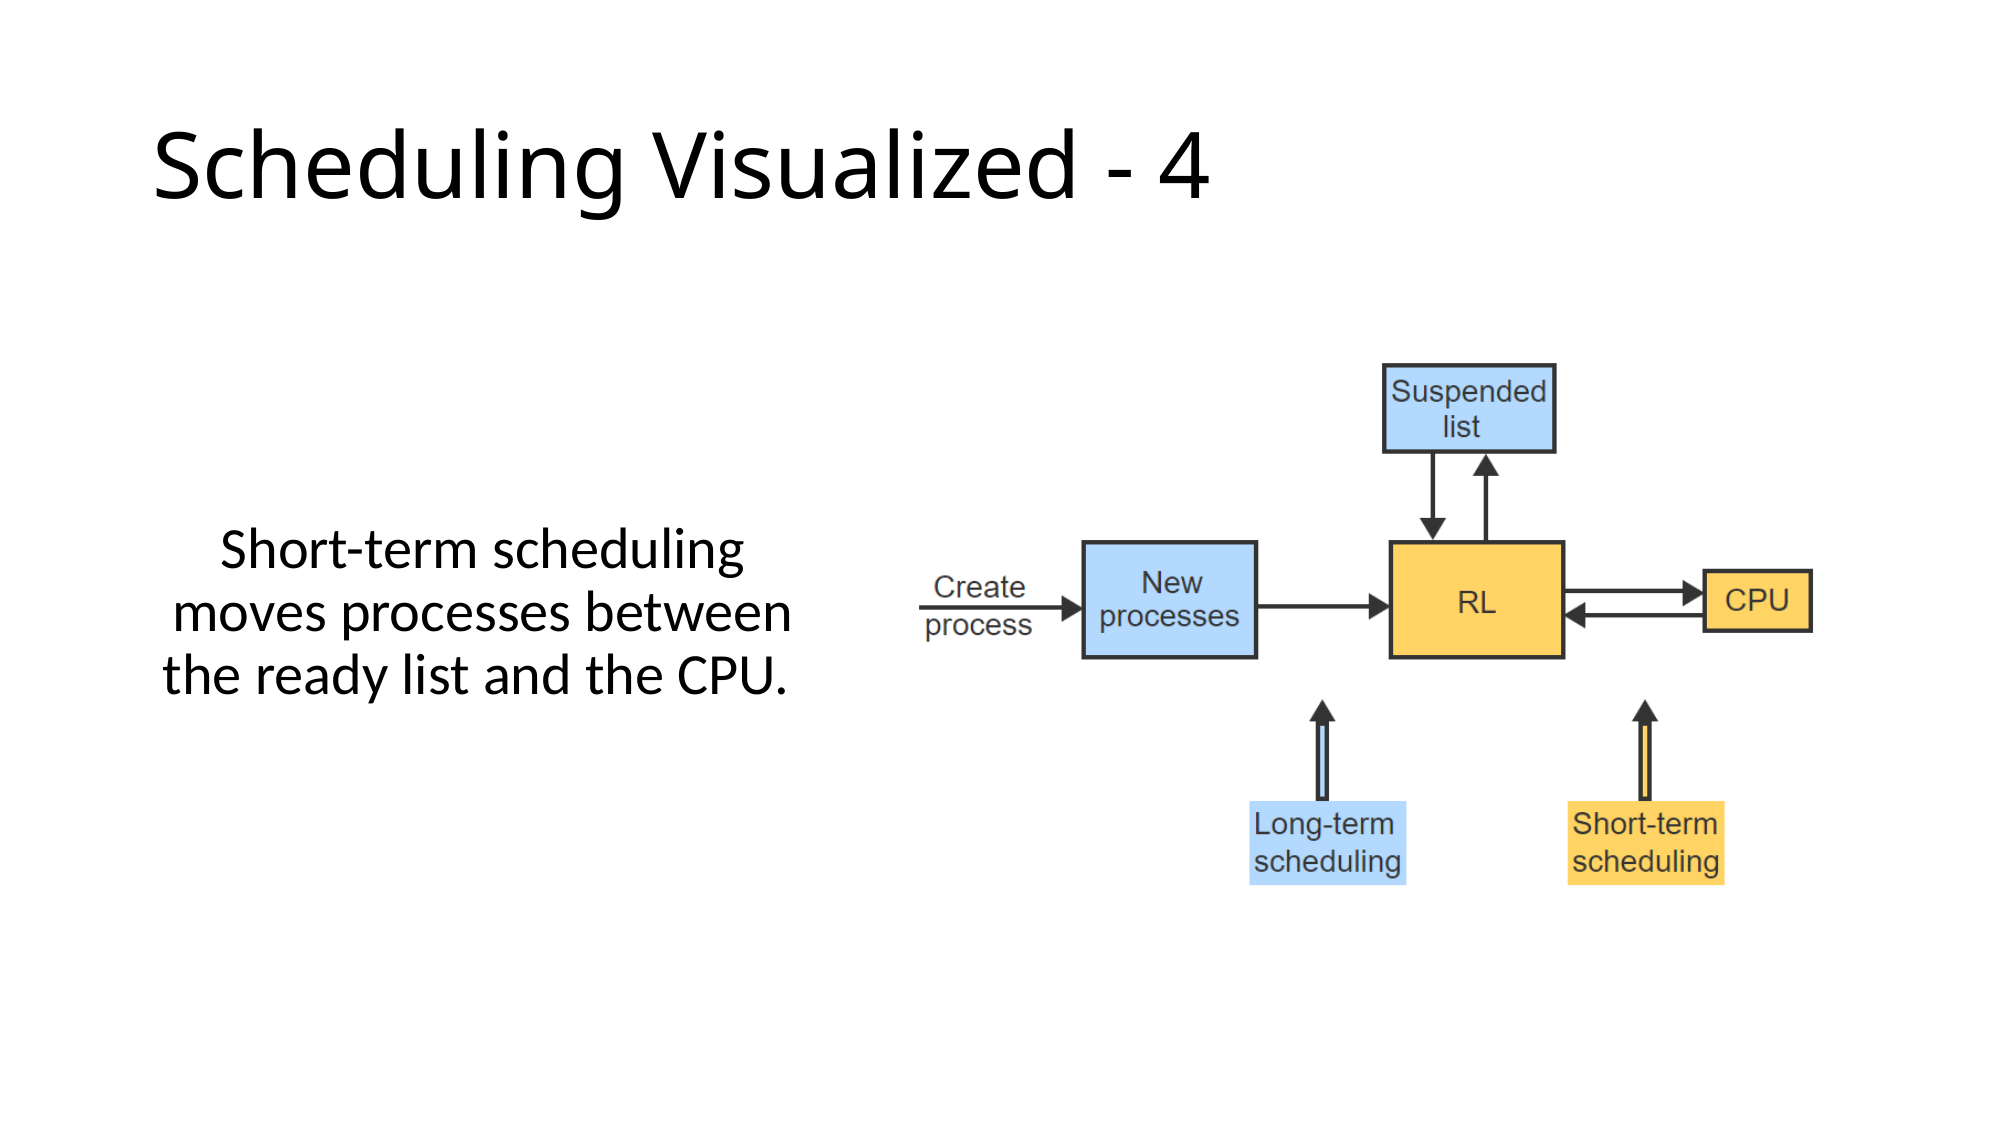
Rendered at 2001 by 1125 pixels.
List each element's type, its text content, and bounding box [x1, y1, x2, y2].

picture [876, 299, 1844, 957]
title Scheduling Visualized - 4 [137, 59, 1863, 278]
list Short-term scheduling moves processes between the ready list and the CPU. [126, 510, 840, 746]
